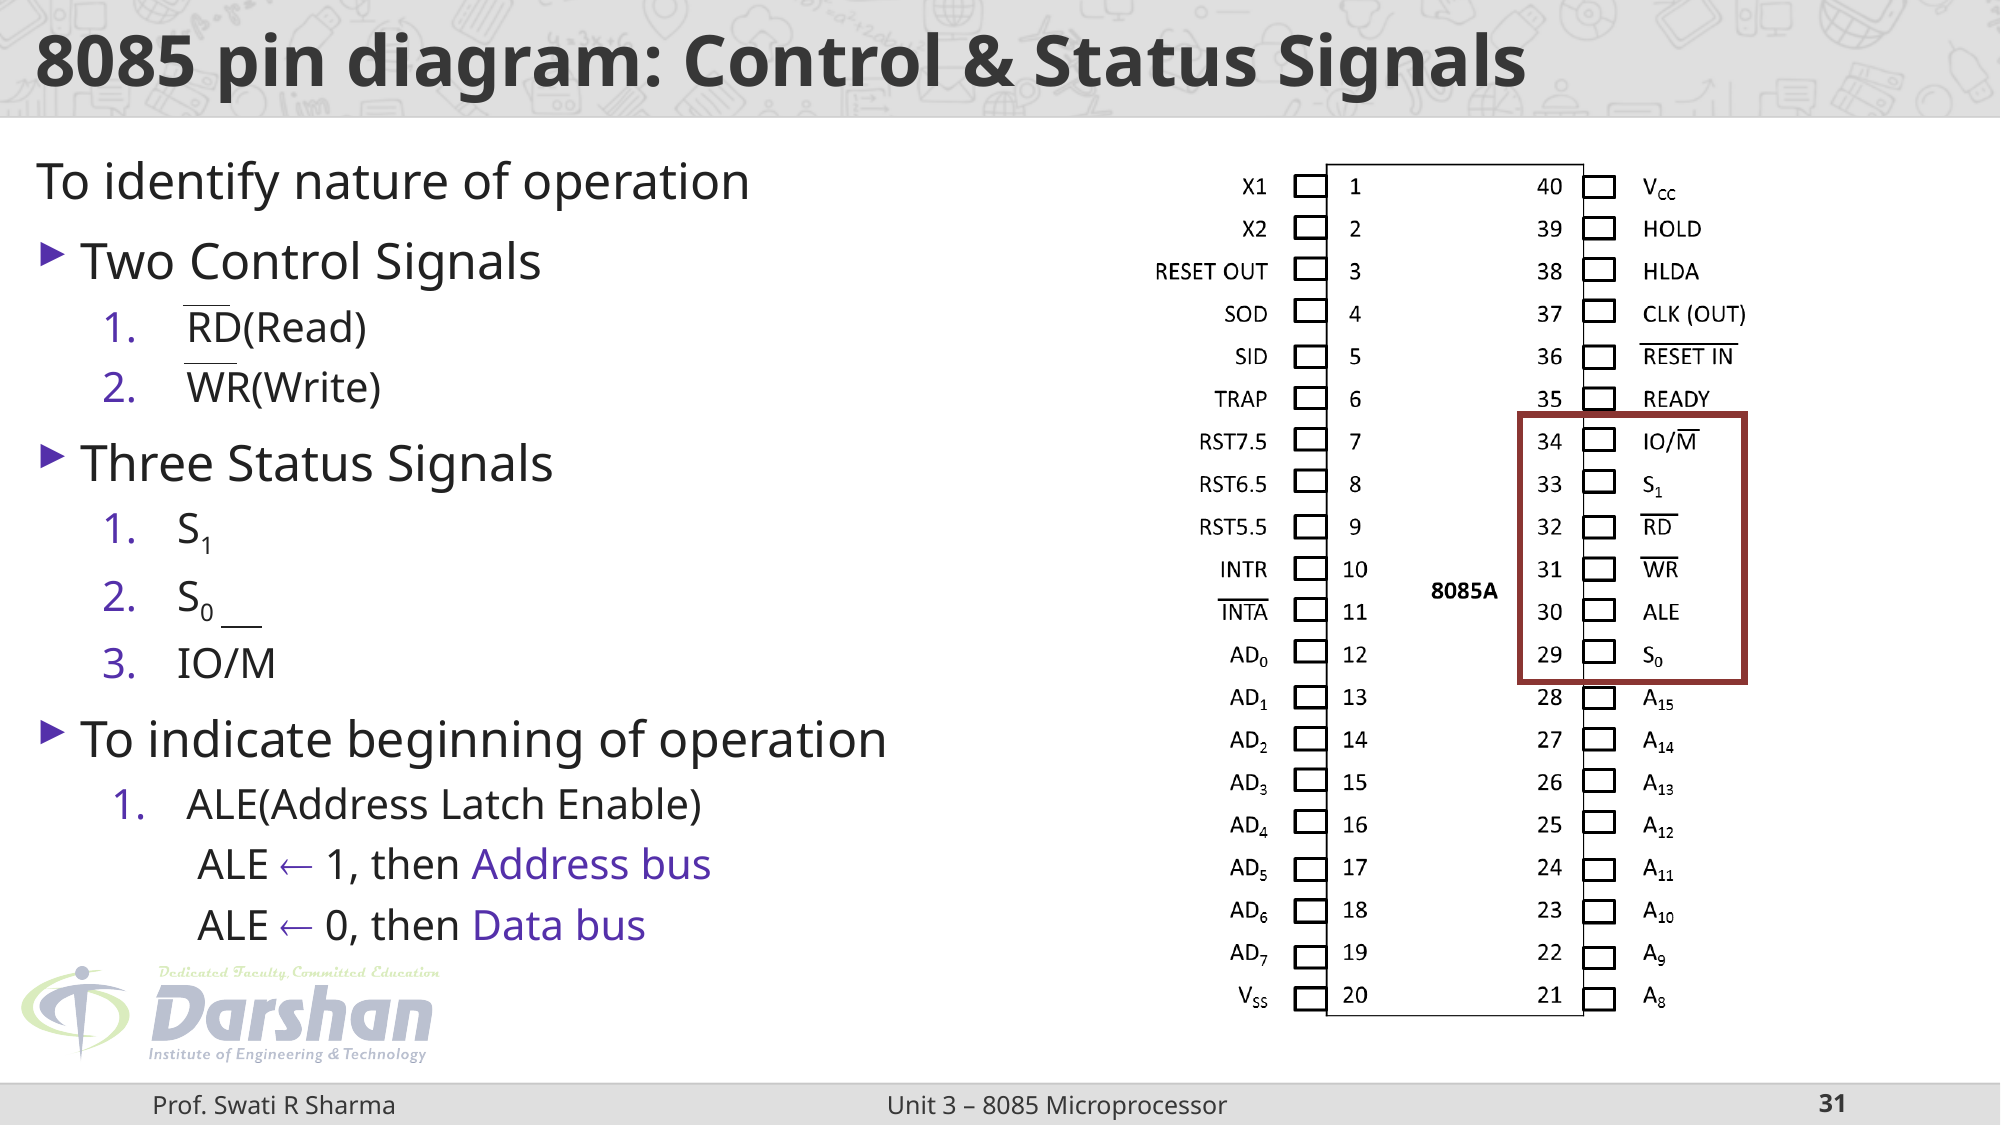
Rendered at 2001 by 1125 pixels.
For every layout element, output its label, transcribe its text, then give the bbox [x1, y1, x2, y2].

table_cell 15 [21, 1059, 440, 1063]
picture [1119, 162, 1768, 1025]
list To identify nature of operation Two Control Signals RD(Read) WR(Write) Three Status Signals S1 S0 IO/M To indicate beginning of operation ALE(Address Latch Enable) ALE  1, then Address bus ALE  0, then Data bus [21, 141, 1979, 1059]
title 8085 pin diagram: Control & Status Signals [0, 0, 2000, 117]
